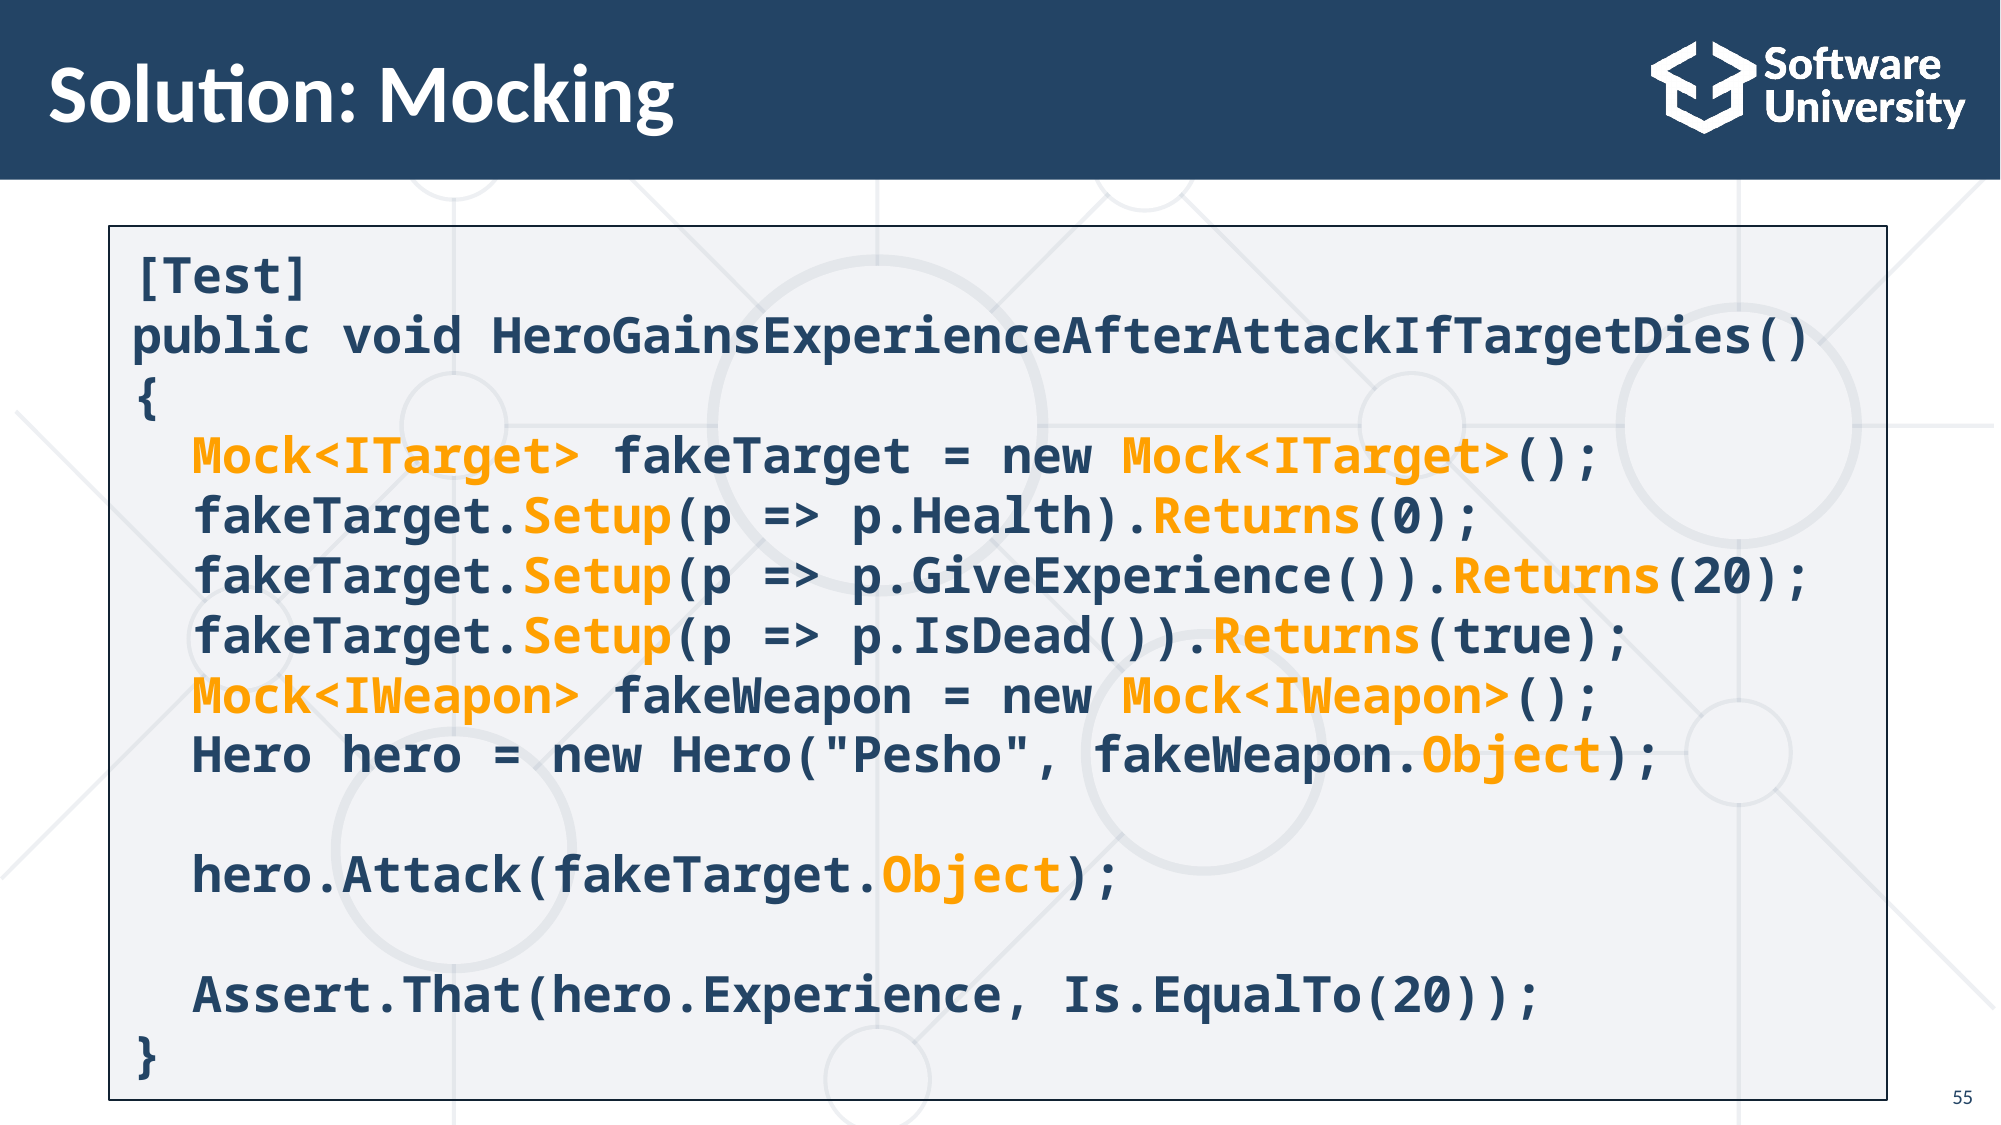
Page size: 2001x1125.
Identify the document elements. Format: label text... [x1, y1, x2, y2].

title Solution: Mocking [31, 16, 1625, 162]
picture [1651, 41, 1966, 134]
slide_number 55 [1927, 1067, 1989, 1117]
text_box [Test] public void HeroGainsExperienceAfterAttackIfTargetDies() { Mock<ITarget> fakeTarget = new Mock<ITarget>(); fakeTarget.Setup(p => p.Health).Returns(0); fakeTarget.Setup(p => p.GiveExperience()).Returns(20); fakeTarget.Setup(p => p.IsDead()).Returns(true); Mock<IWeapon> fakeWeapon = new Mock<IWeapon>(); Hero hero = new Hero("Pesho", fakeWeapon.Object); hero.Attack(fakeTarget.Object); Assert.That(hero.Experience, Is.EqualTo(20)); } [108, 226, 1888, 1100]
